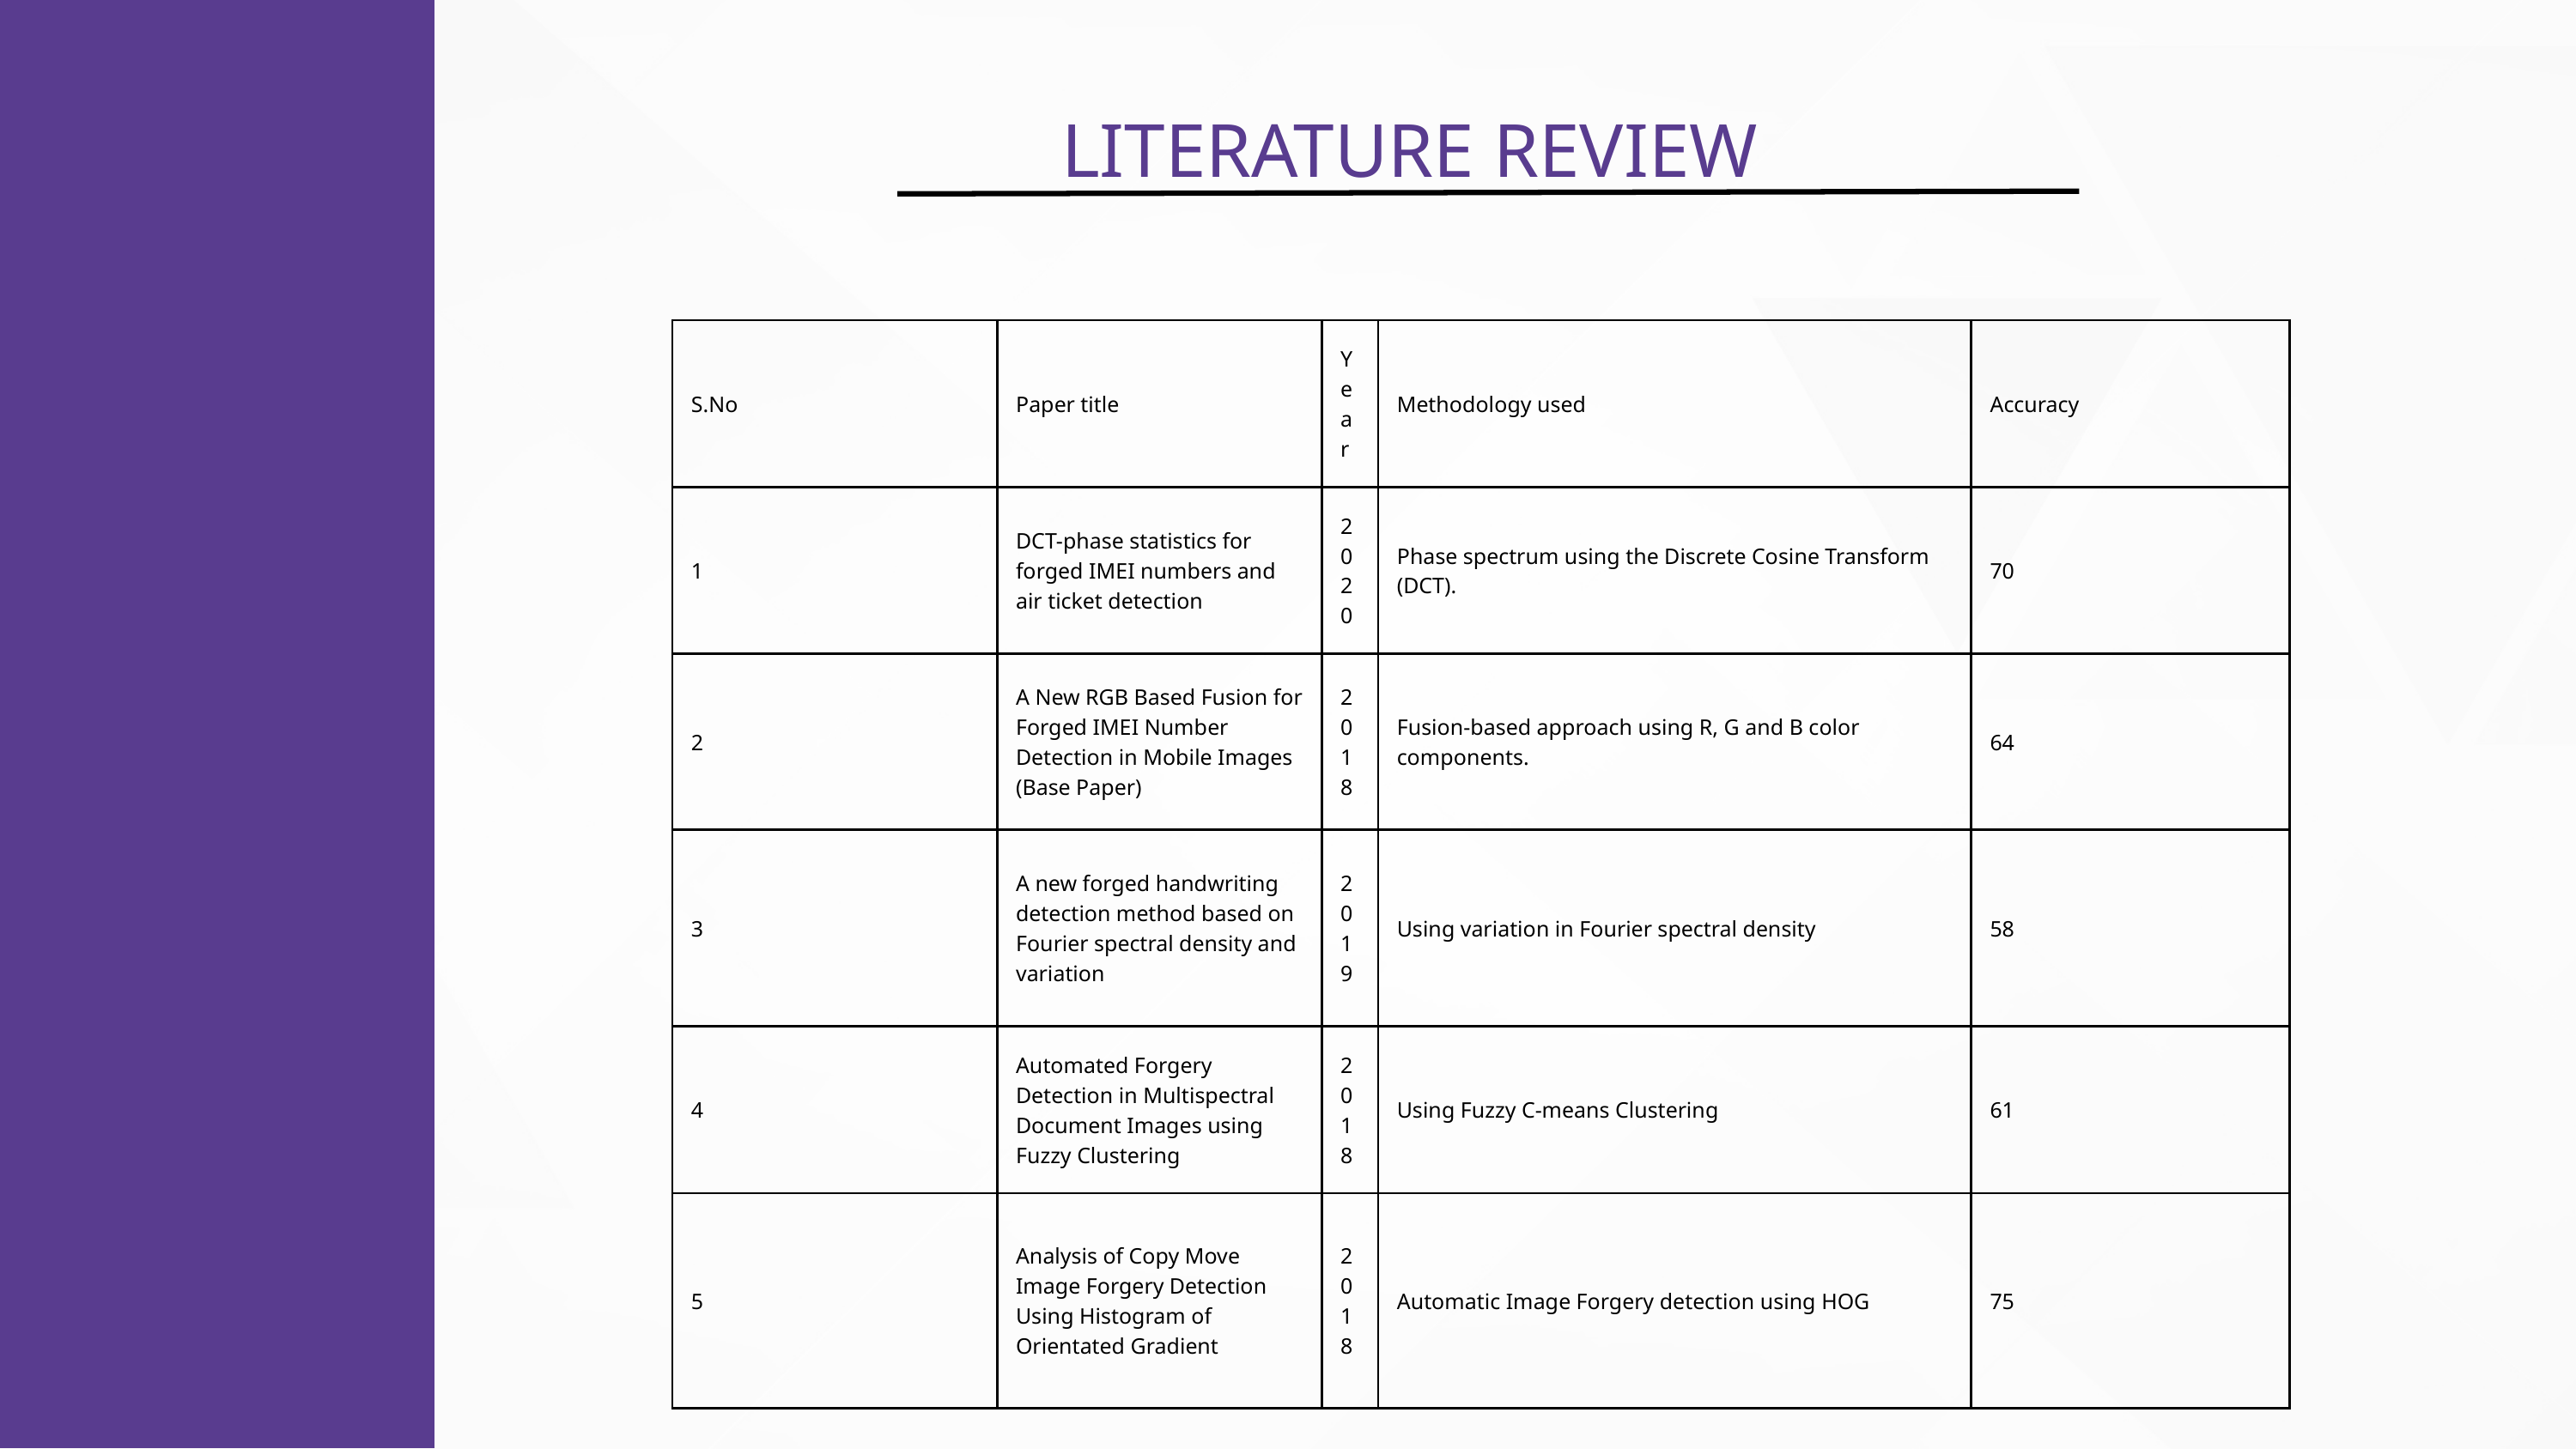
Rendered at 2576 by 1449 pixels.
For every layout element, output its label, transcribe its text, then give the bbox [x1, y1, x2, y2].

table_cell 58 [1972, 831, 2288, 1025]
table_cell 3 [673, 831, 996, 1025]
table_header Year [1323, 321, 1377, 486]
table_header Paper title [999, 321, 1321, 486]
table_cell 2020 [1323, 488, 1377, 652]
table_cell A new forged handwriting detection method based on Fourier spectral density and variation [999, 831, 1321, 1025]
table_header Accuracy [1972, 321, 2288, 486]
table_cell 75 [1972, 1194, 2288, 1407]
text_box LITERATURE REVIEW [545, 88, 2432, 192]
table_cell 5 [673, 1194, 996, 1407]
table_cell 2018 [1323, 655, 1377, 828]
table_cell 2018 [1323, 1194, 1377, 1407]
table_header Methodology used [1379, 321, 1970, 486]
table_cell DCT-phase statistics for forged IMEI numbers and air ticket detection [999, 488, 1321, 652]
table_cell 2018 [1323, 1028, 1377, 1192]
table_cell 4 [673, 1028, 996, 1192]
table_cell 1 [673, 488, 996, 652]
table_cell Automated Forgery Detection in Multispectral Document Images using Fuzzy Clustering [999, 1028, 1321, 1192]
table_cell 70 [1972, 488, 2288, 652]
table_cell Fusion-based approach using R, G and B color components. [1379, 655, 1970, 828]
table_cell 61 [1972, 1028, 2288, 1192]
table_cell Using variation in Fourier spectral density [1379, 831, 1970, 1025]
table_cell 64 [1972, 655, 2288, 828]
table_cell Phase spectrum using the Discrete Cosine Transform (DCT). [1379, 488, 1970, 652]
table_cell A New RGB Based Fusion for Forged IMEI Number Detection in Mobile Images (Base Paper) [999, 655, 1321, 828]
text_box [436, 0, 2576, 1449]
table_header S.No [673, 321, 996, 486]
table_cell Analysis of Copy Move Image Forgery Detection Using Histogram of Orientated Gradient [999, 1194, 1321, 1407]
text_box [0, 0, 435, 1449]
table_cell Automatic Image Forgery detection using HOG [1379, 1194, 1970, 1407]
table_cell 2019 [1323, 831, 1377, 1025]
table_cell Using Fuzzy C-means Clustering [1379, 1028, 1970, 1192]
table_cell 2 [673, 655, 996, 828]
